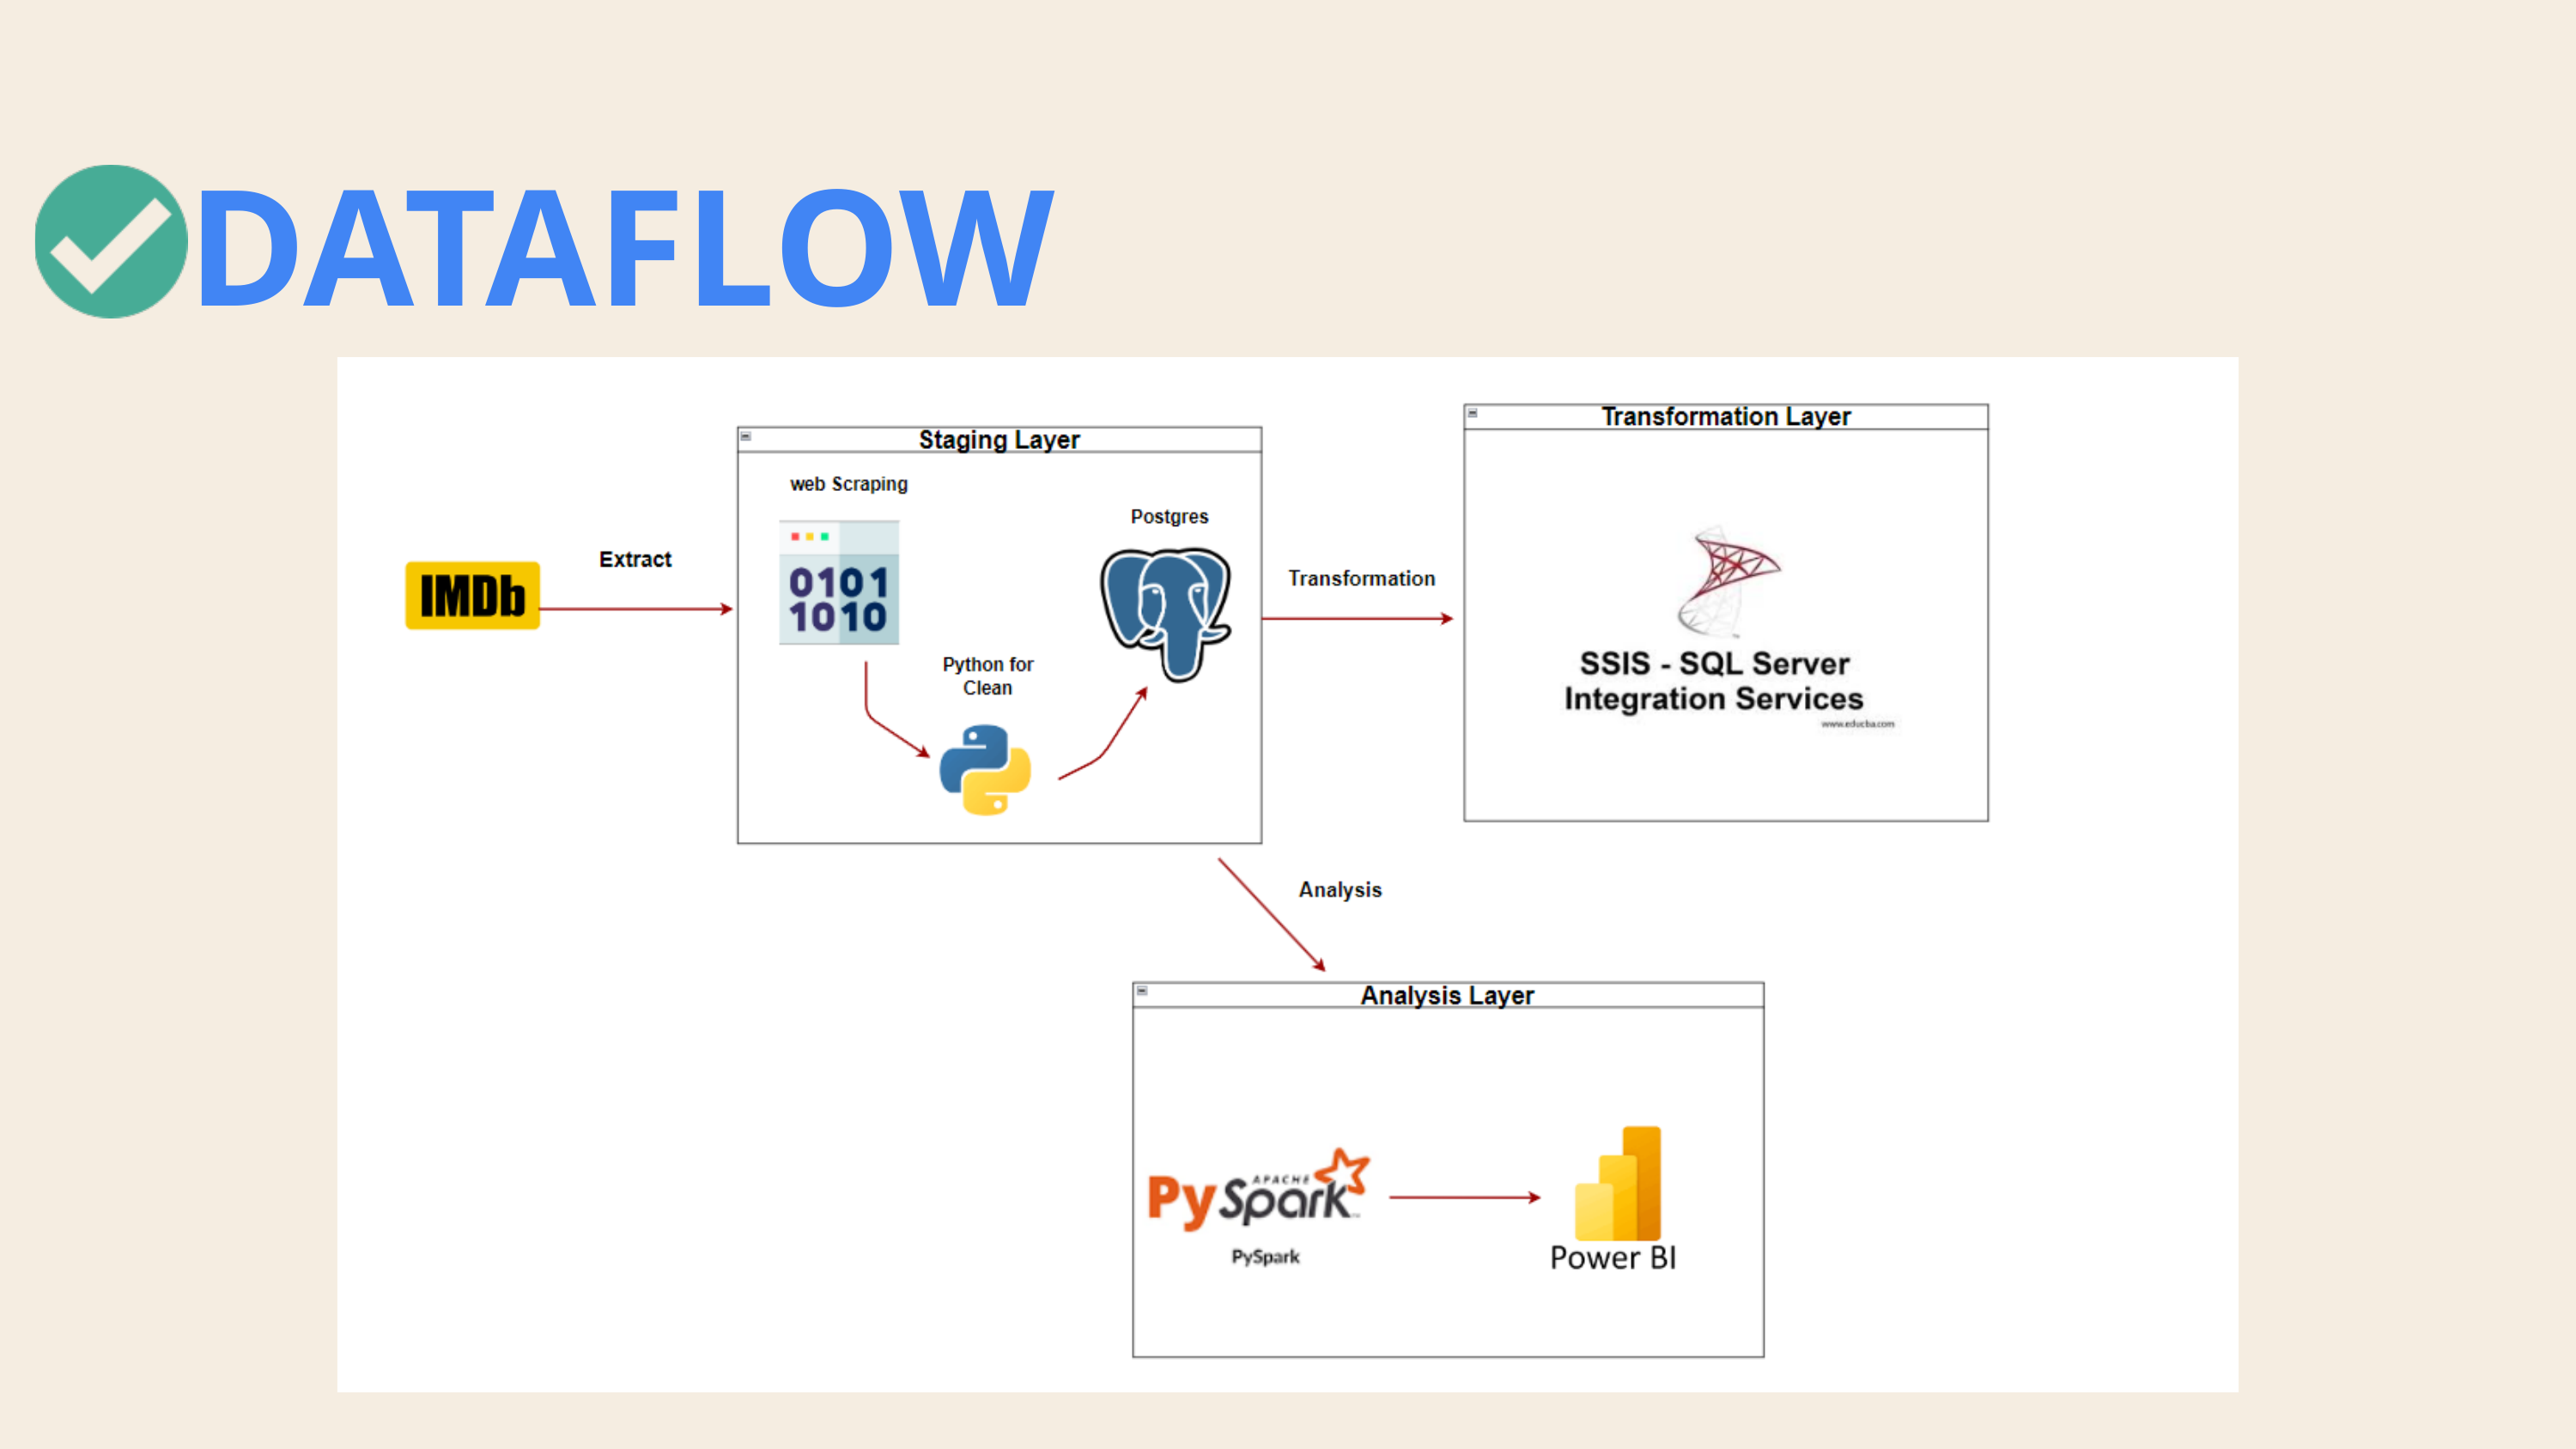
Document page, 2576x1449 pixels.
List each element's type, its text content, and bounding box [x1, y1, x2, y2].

text_box DATAFLOW [188, 144, 1332, 338]
text_box [34, 165, 188, 318]
text_box [337, 357, 2239, 1393]
